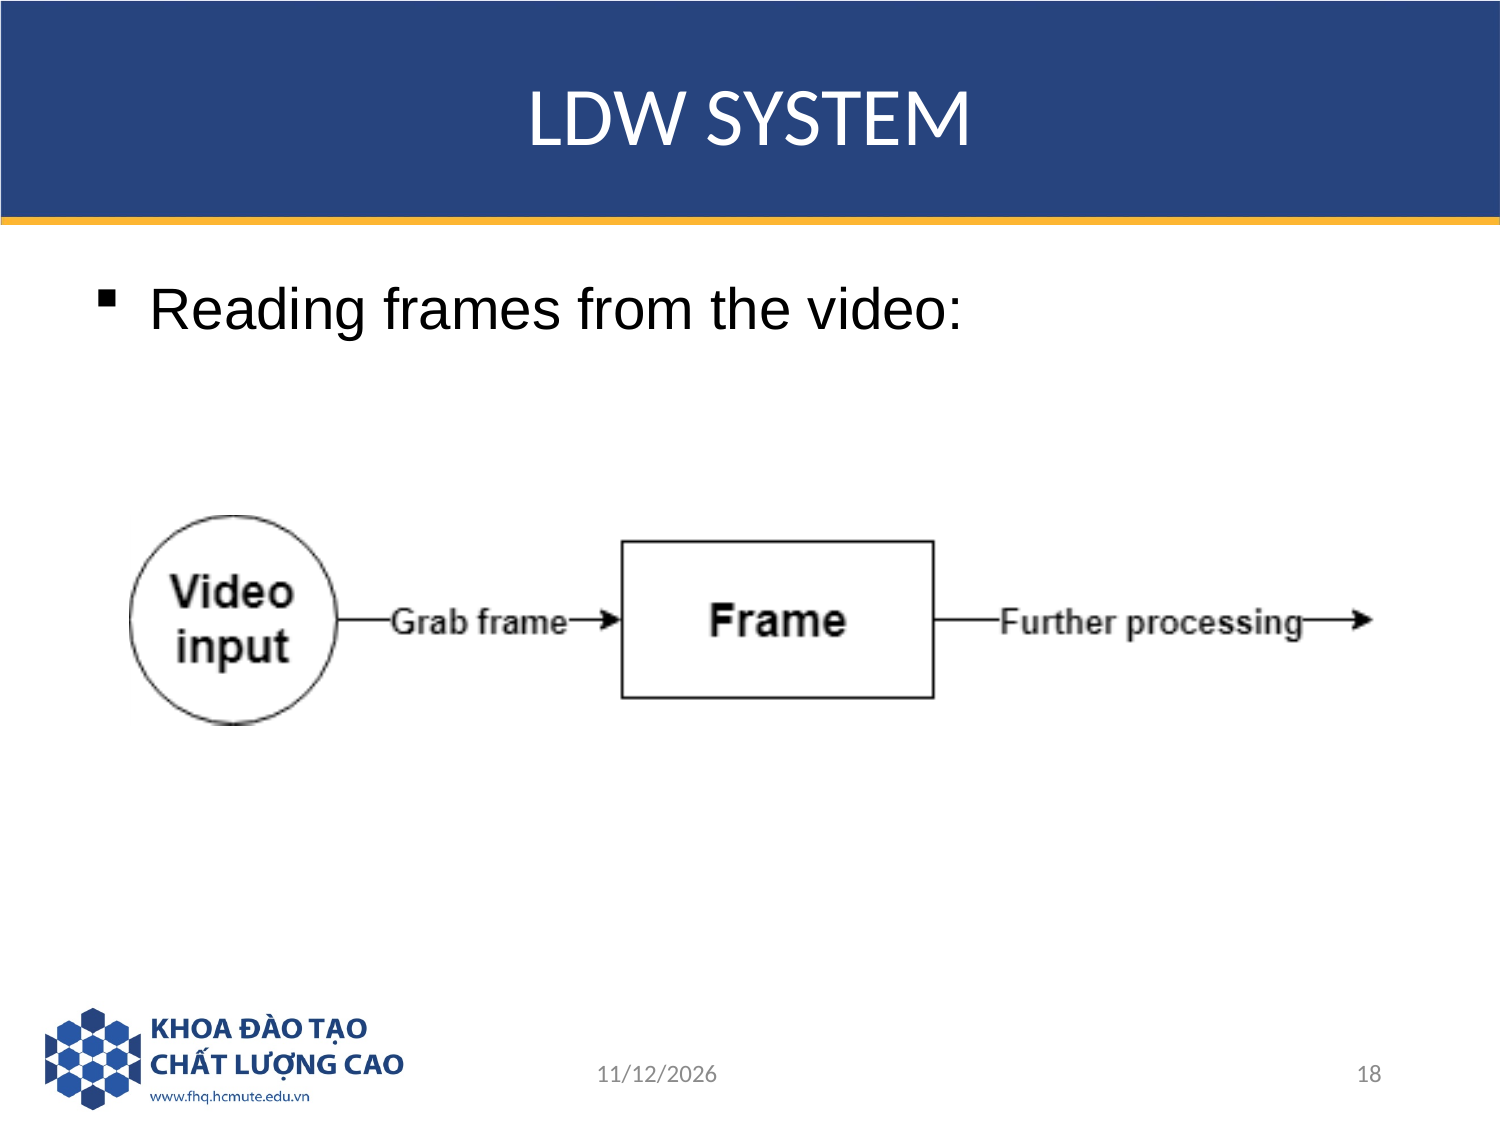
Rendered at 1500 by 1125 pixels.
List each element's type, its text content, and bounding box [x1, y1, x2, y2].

text_box LDW SYSTEM [863, 54, 1464, 170]
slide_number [581, 1042, 919, 1103]
slide_number 18 [1059, 1042, 1397, 1103]
picture [37, 999, 413, 1118]
text_box Reading frames from the video: [863, 263, 1237, 349]
picture [2, 0, 1499, 863]
text_box LDW SYSTEM [37, 54, 637, 170]
text_box Reading frames from the video: [78, 263, 637, 349]
